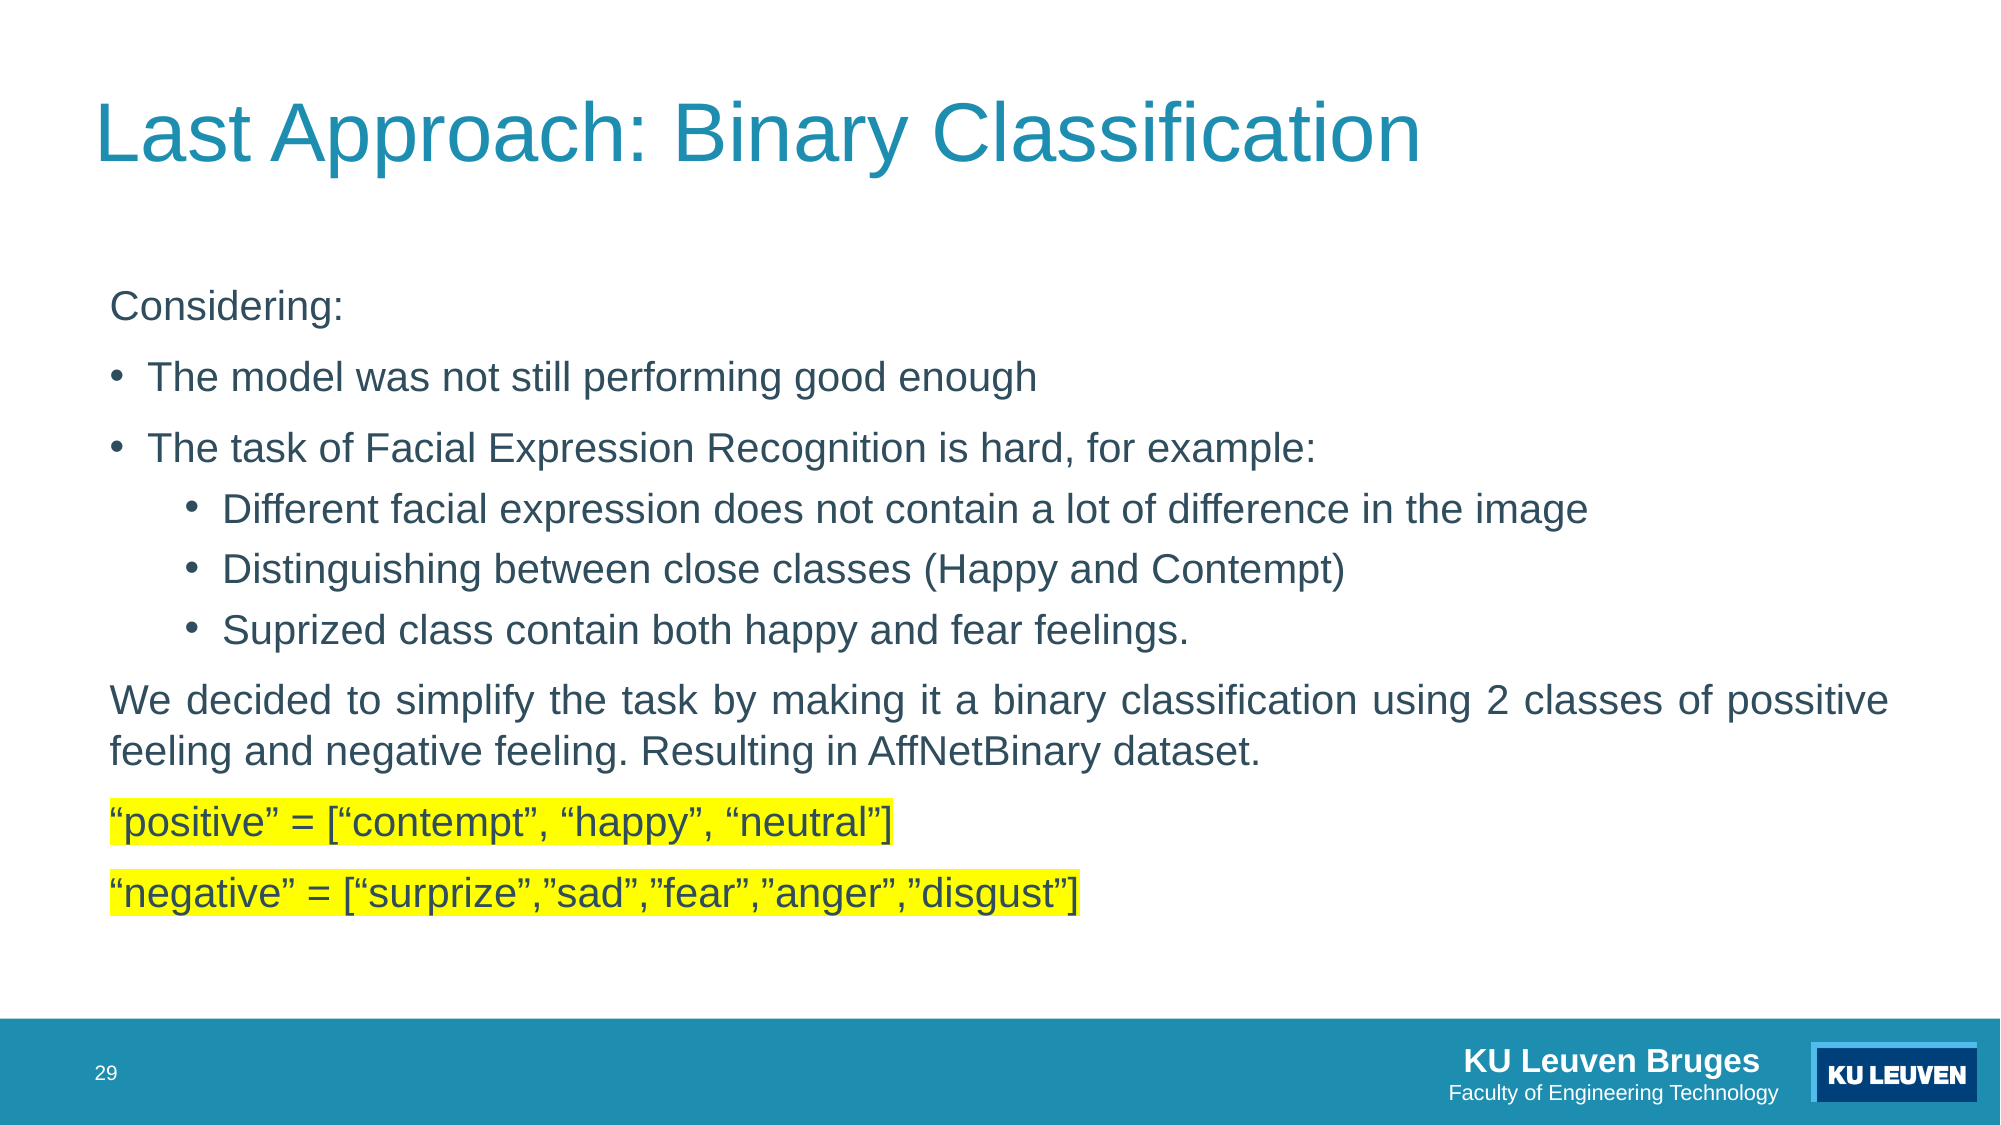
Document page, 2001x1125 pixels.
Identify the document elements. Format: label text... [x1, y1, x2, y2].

slide_number 29 [94, 1018, 201, 1125]
picture [1811, 1042, 1977, 1102]
list Considering: The model was not still performing good enough The task of Facial Expression Recognition is hard, for example: Different facial expression does not contain a lot of difference in the image Distinguishing between close classes (Happy and Contempt) Suprized class contain both happy and fear feelings. We decided to simplify the task by making it a binary classification using 2 classes of possitive feeling and negative feeling. Resulting in AffNetBinary dataset. “positive” = [“contempt”, “happy”, “neutral”] “negative” = [“surprize”,”sad”,”fear”,”anger”,”disgust”] [94, 271, 1906, 1004]
title Last Approach: Binary Classification [94, 33, 1906, 223]
footer KU Leuven Bruges Faculty of Engineering Technology [989, 1018, 1809, 1125]
